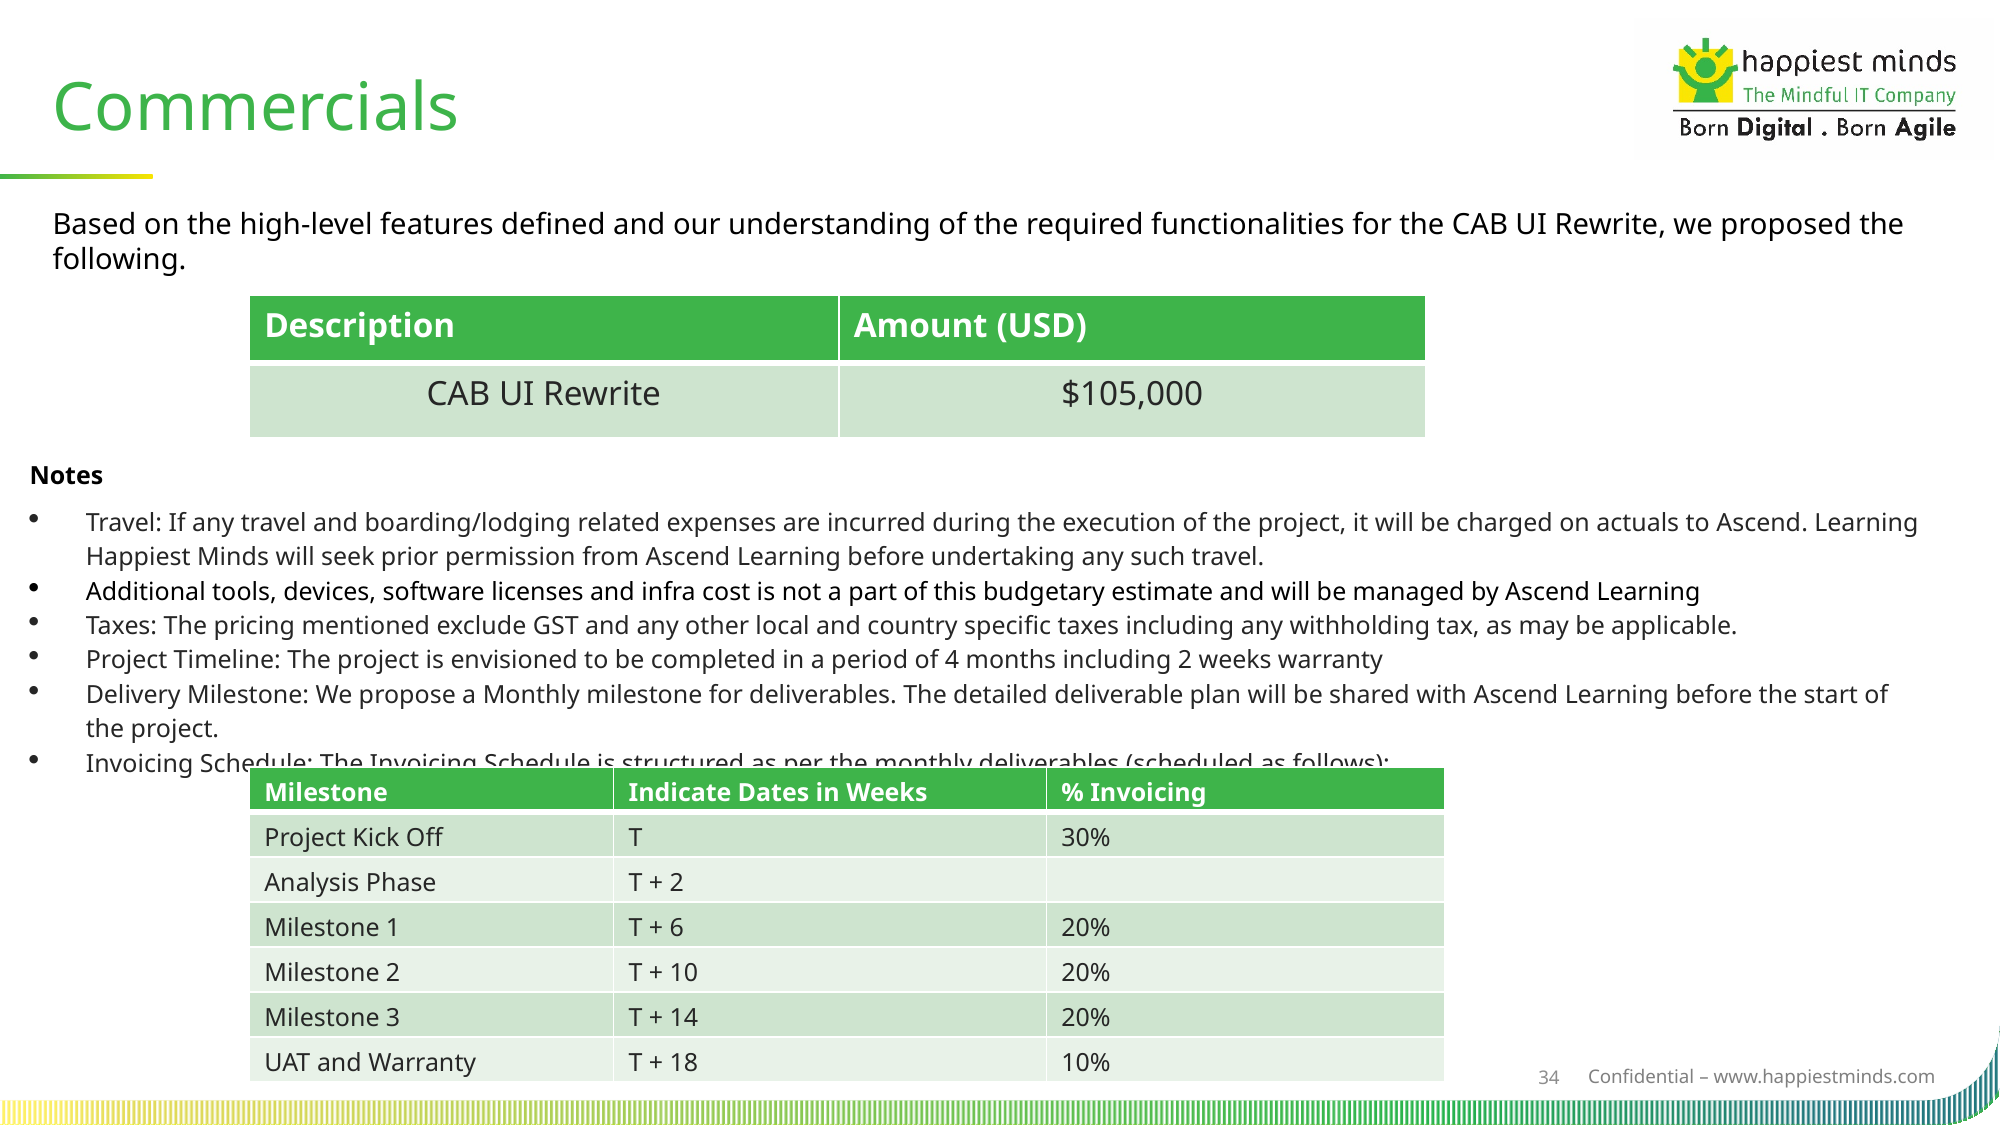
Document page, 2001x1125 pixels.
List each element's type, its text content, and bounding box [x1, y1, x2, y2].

list Commercials [37, 26, 1638, 181]
table_cell Project Kick Off [250, 815, 613, 856]
table_cell UAT and Warranty [250, 1038, 613, 1081]
text_box Based on the high-level features defined and our understanding of the required functionalities for the CAB UI Rewrite, we proposed the following. [37, 197, 1970, 283]
slide_number 34 [1124, 1048, 1575, 1109]
table_cell Milestone 2 [250, 948, 613, 991]
table_cell T + 2 [614, 858, 1046, 901]
table_cell T + 6 [614, 903, 1046, 946]
table_cell T [614, 815, 1046, 856]
table_cell 20% [1047, 903, 1444, 946]
table_header Indicate Dates in Weeks [614, 768, 1046, 809]
table_cell Analysis Phase [250, 858, 613, 901]
table_cell $105,000 [840, 366, 1425, 437]
table_header Description [250, 296, 838, 360]
table_header Amount (USD) [840, 296, 1425, 360]
table_cell T + 14 [614, 993, 1046, 1036]
table_cell Milestone 3 [250, 993, 613, 1036]
picture [1634, 18, 1994, 160]
table_cell CAB UI Rewrite [250, 366, 838, 437]
table_cell Milestone 1 [250, 903, 613, 946]
table_cell 30% [1047, 815, 1444, 856]
table_cell [1047, 858, 1444, 901]
table_cell 20% [1047, 948, 1444, 991]
table_cell 10% [1047, 1038, 1444, 1081]
picture [0, 985, 2000, 1125]
table_cell T + 18 [614, 1038, 1046, 1081]
table_header Milestone [250, 768, 613, 809]
text_box Notes Travel: If any travel and boarding/lodging related expenses are incurred during the execution of the project, it will be charged on actuals to Ascend. Learning Happiest Minds will seek prior permission from Ascend Learning before undertaking any such travel. Additional tools, devices, software licenses and infra cost is not a part of this budgetary estimate and will be managed by Ascend Learning Taxes: The pricing mentioned exclude GST and any other local and country specific taxes including any withholding tax, as may be applicable. Project Timeline: The project is envisioned to be completed in a period of 4 months including 2 weeks warranty Delivery Milestone: We propose a Monthly milestone for deliverables. The detailed deliverable plan will be shared with Ascend Learning before the start of the project. Invoicing Schedule: The Invoicing Schedule is structured as per the monthly deliverables (scheduled as follows): [14, 451, 1947, 785]
table_header % Invoicing [1047, 768, 1444, 809]
table_cell 20% [1047, 993, 1444, 1036]
table_cell T + 10 [614, 948, 1046, 991]
